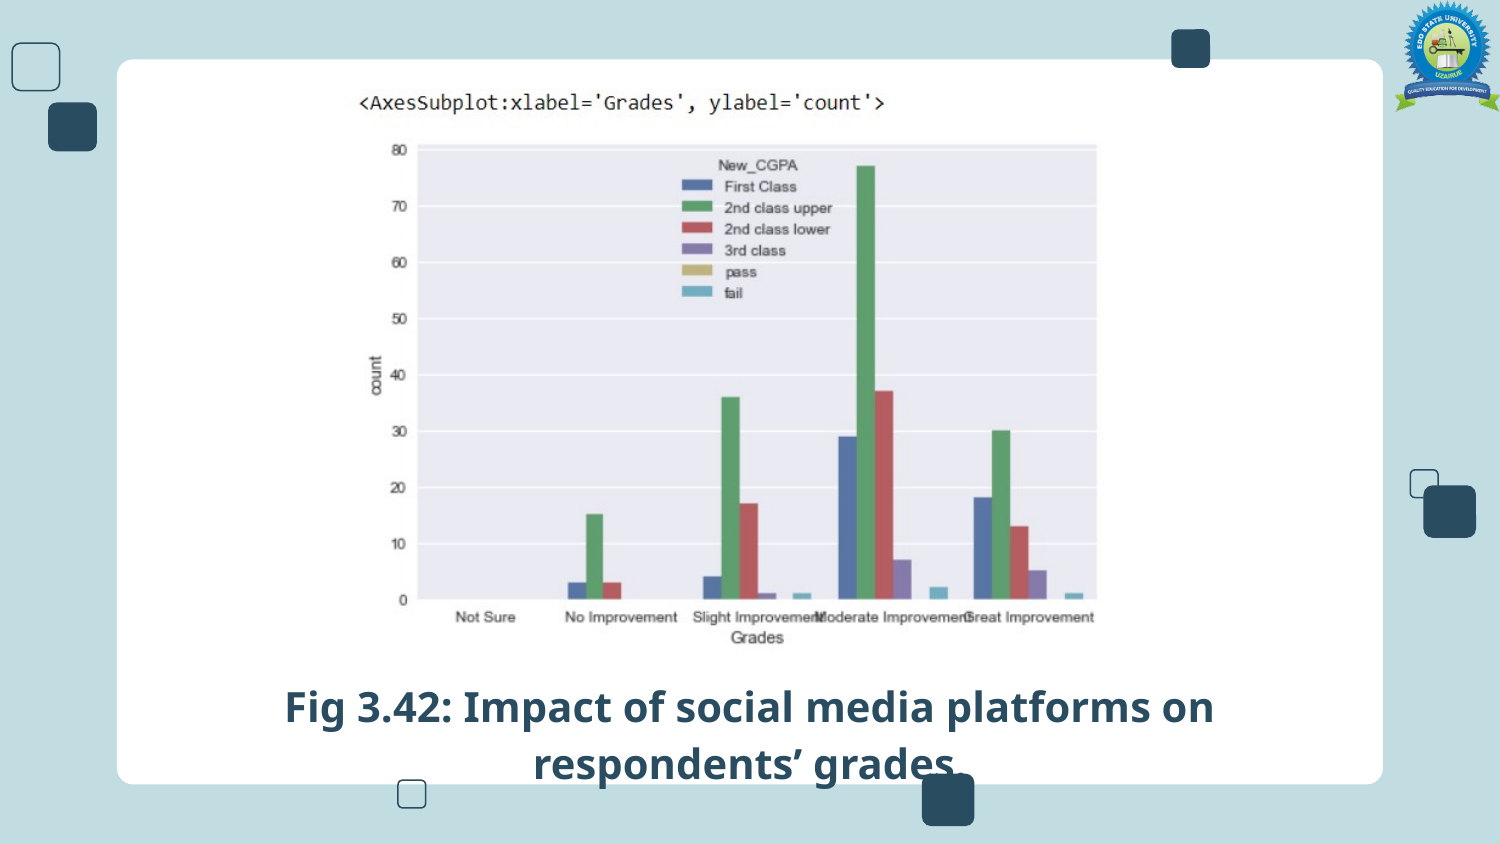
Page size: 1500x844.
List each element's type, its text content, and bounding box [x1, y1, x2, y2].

picture [1387, 0, 1500, 112]
text_box Fig 3.42: Impact of social media platforms on respondents’ grades. [132, 665, 1368, 796]
picture [344, 89, 1155, 670]
